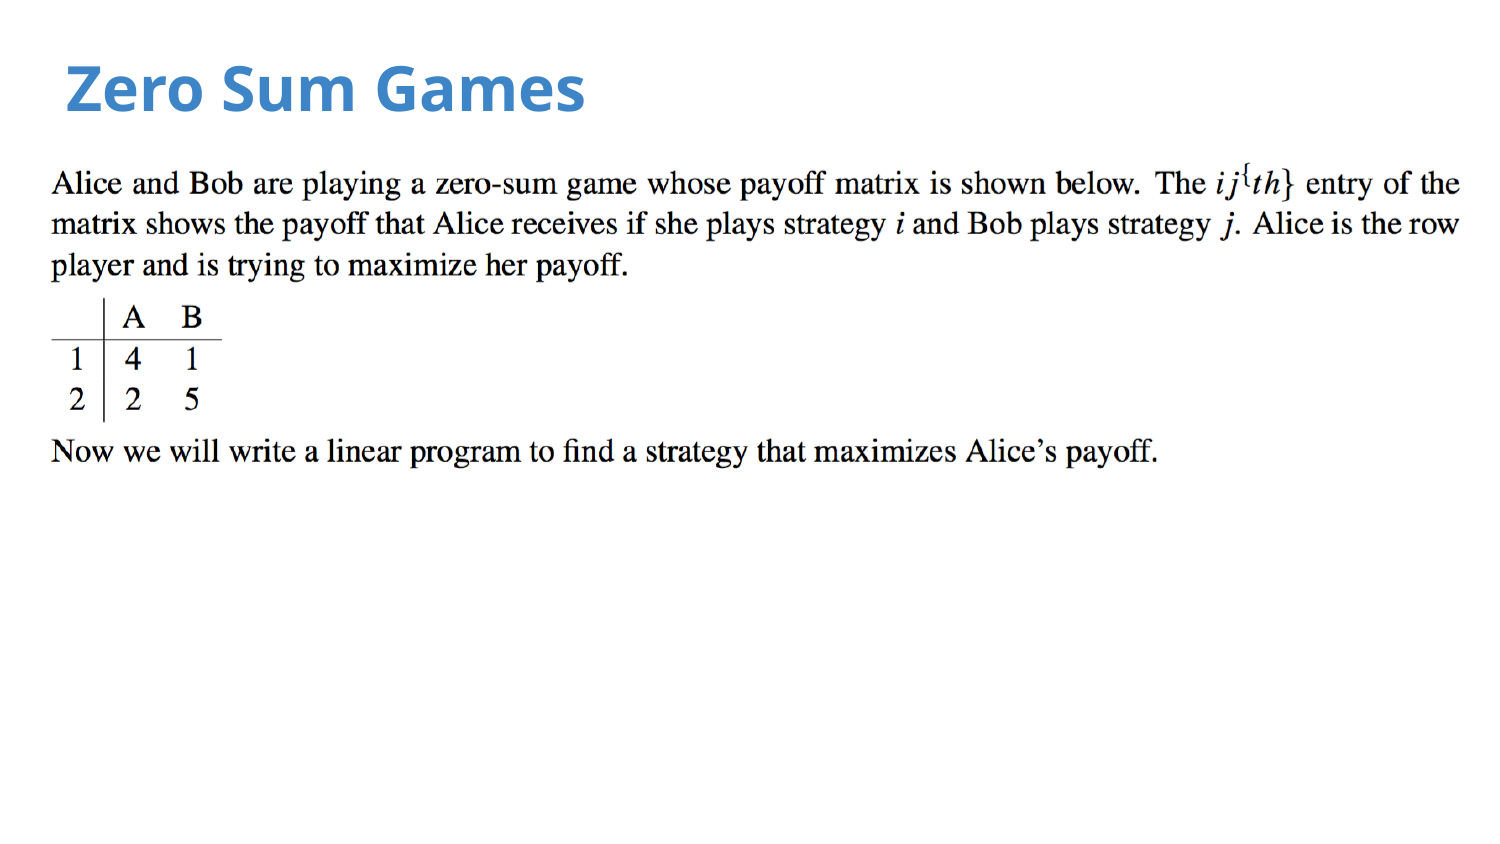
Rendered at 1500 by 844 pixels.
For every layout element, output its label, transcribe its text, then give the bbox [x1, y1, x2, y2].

title Zero Sum Games [51, 34, 1449, 129]
picture [24, 153, 1476, 478]
